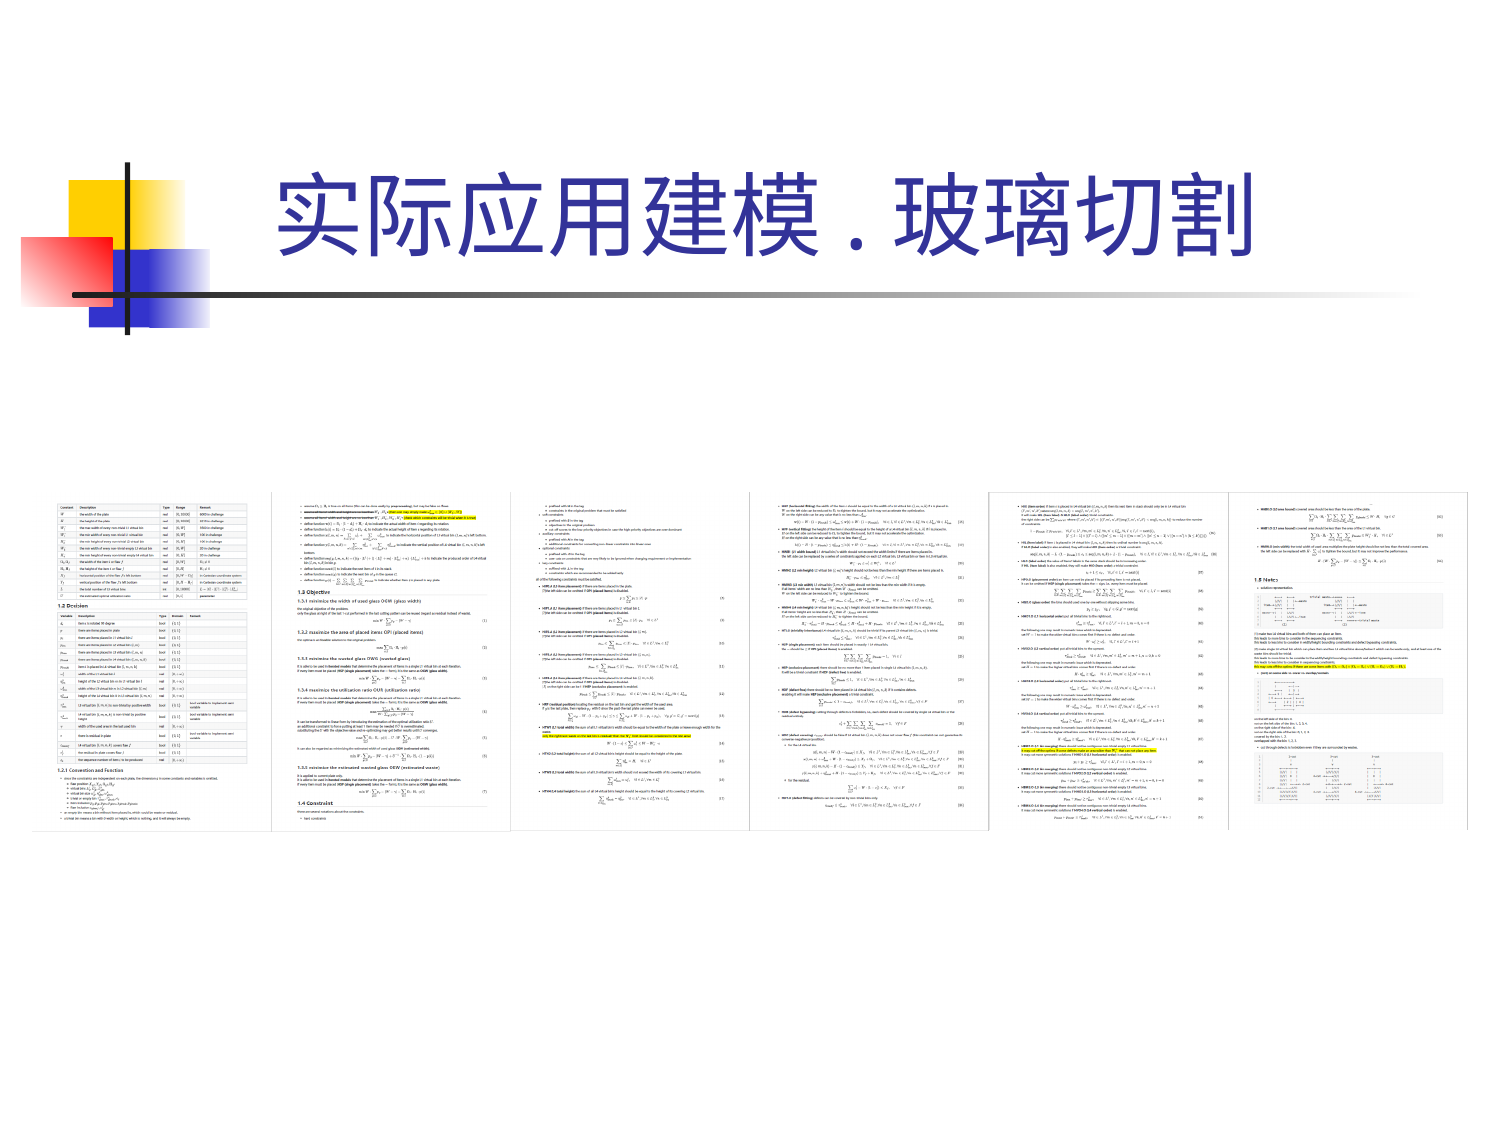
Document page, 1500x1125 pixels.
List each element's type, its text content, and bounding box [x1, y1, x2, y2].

picture [32, 492, 1468, 832]
title 实际应用建模.玻璃切割 [64, 35, 1466, 275]
